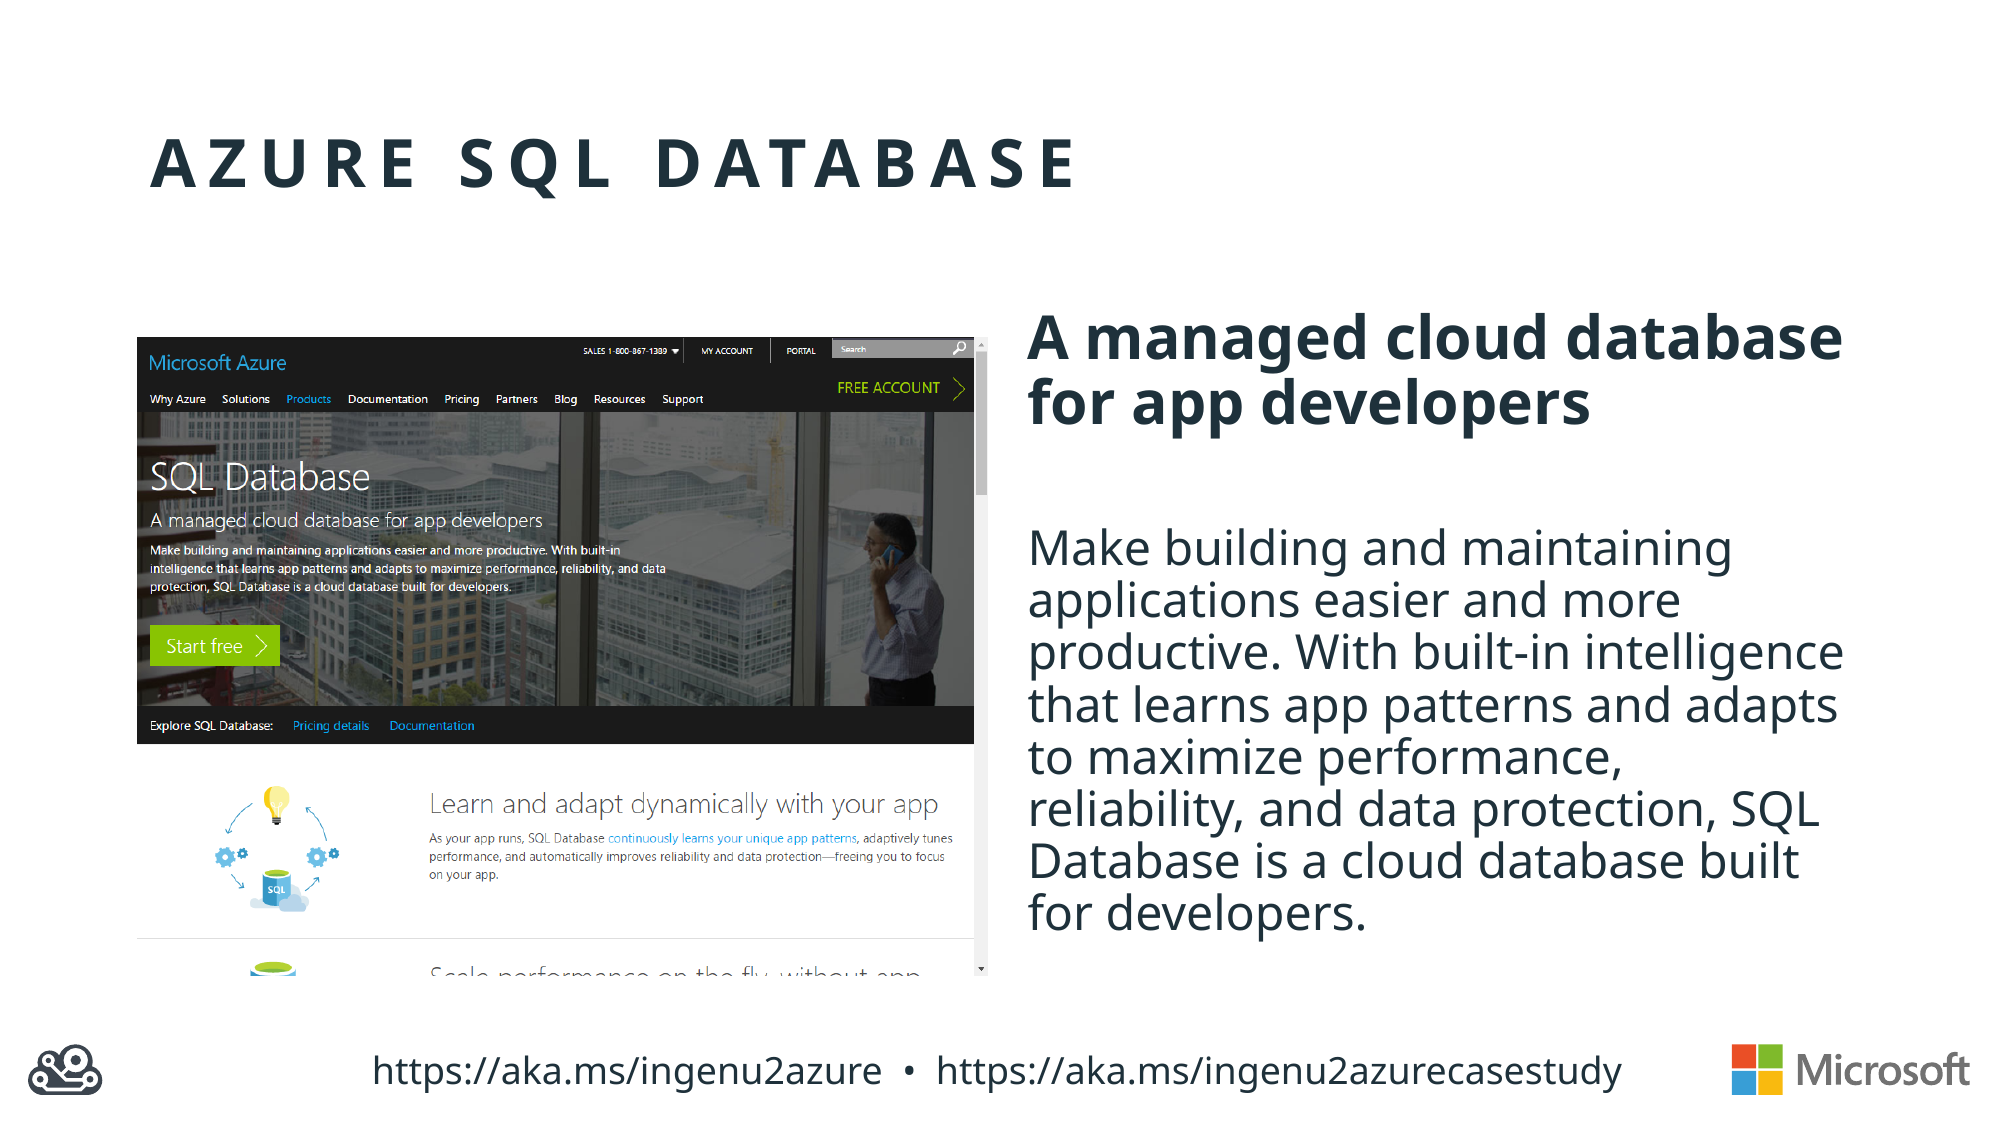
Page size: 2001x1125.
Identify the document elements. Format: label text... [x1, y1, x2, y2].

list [137, 337, 988, 976]
list A managed cloud database for app developers Make building and maintaining applications easier and more productive. With built-in intelligence that learns app patterns and adapts to maximize performance, reliability, and data protection, SQL Database is a cloud database built for developers. [1012, 299, 1863, 1014]
text_box https://aka.ms/ingenu2azure • https://aka.ms/ingenu2azurecasestudy [357, 1039, 1638, 1100]
title Azure SQL Database [135, 57, 1860, 275]
